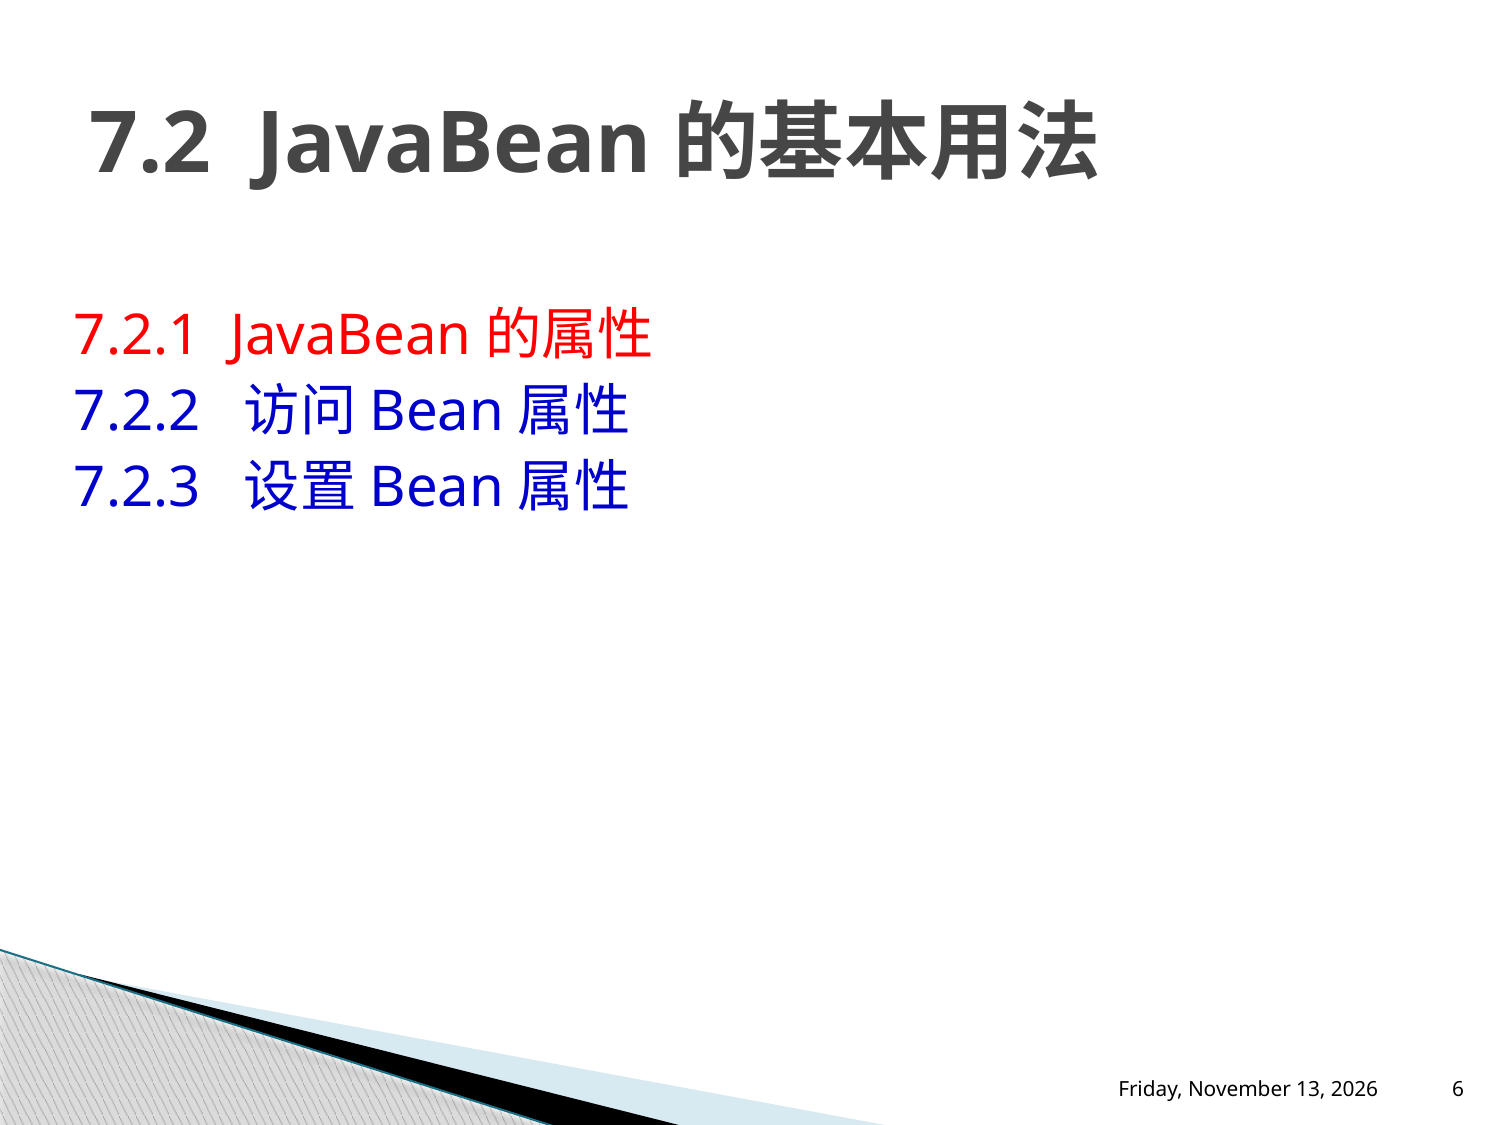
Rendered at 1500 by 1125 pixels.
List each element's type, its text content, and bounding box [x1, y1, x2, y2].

title 7.2 JavaBean的基本用法 [75, 45, 1425, 233]
list 7.2.1 JavaBean的属性 7.2.2 访问Bean属性 7.2.3 设置Bean属性 [41, 290, 1451, 1001]
slide_number 6 [1418, 1051, 1479, 1112]
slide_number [1103, 1051, 1418, 1112]
